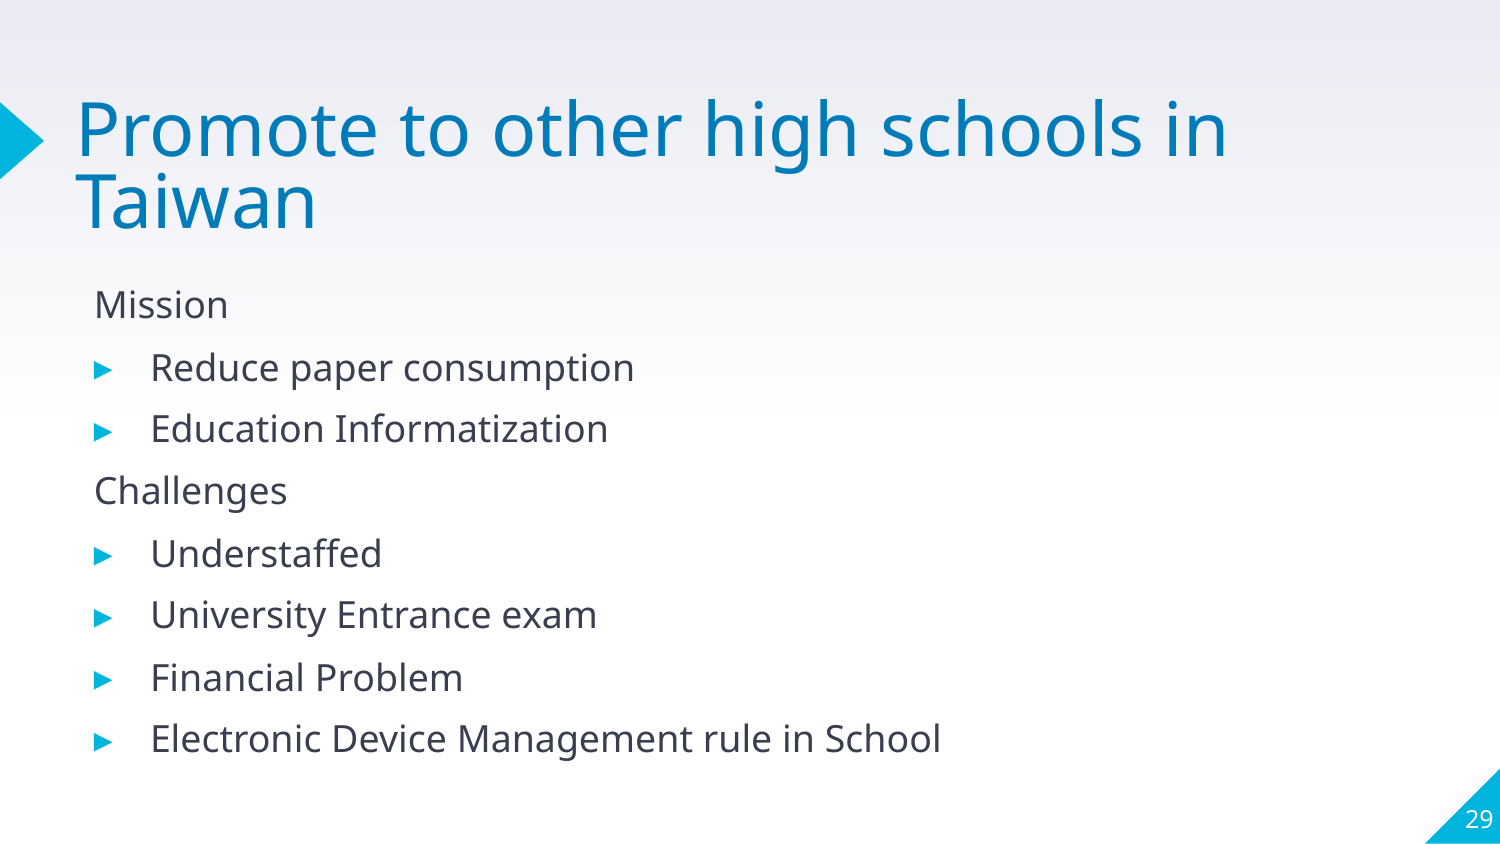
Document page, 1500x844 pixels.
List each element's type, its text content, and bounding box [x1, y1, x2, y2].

list Mission Reduce paper consumption Education Informatization Challenges Understaffed University Entrance exam Financial Problem Electronic Device Management rule in School [75, 276, 1378, 730]
title Promote to other high schools in Taiwan [75, 99, 1494, 277]
slide_number 29 [1418, 760, 1494, 838]
